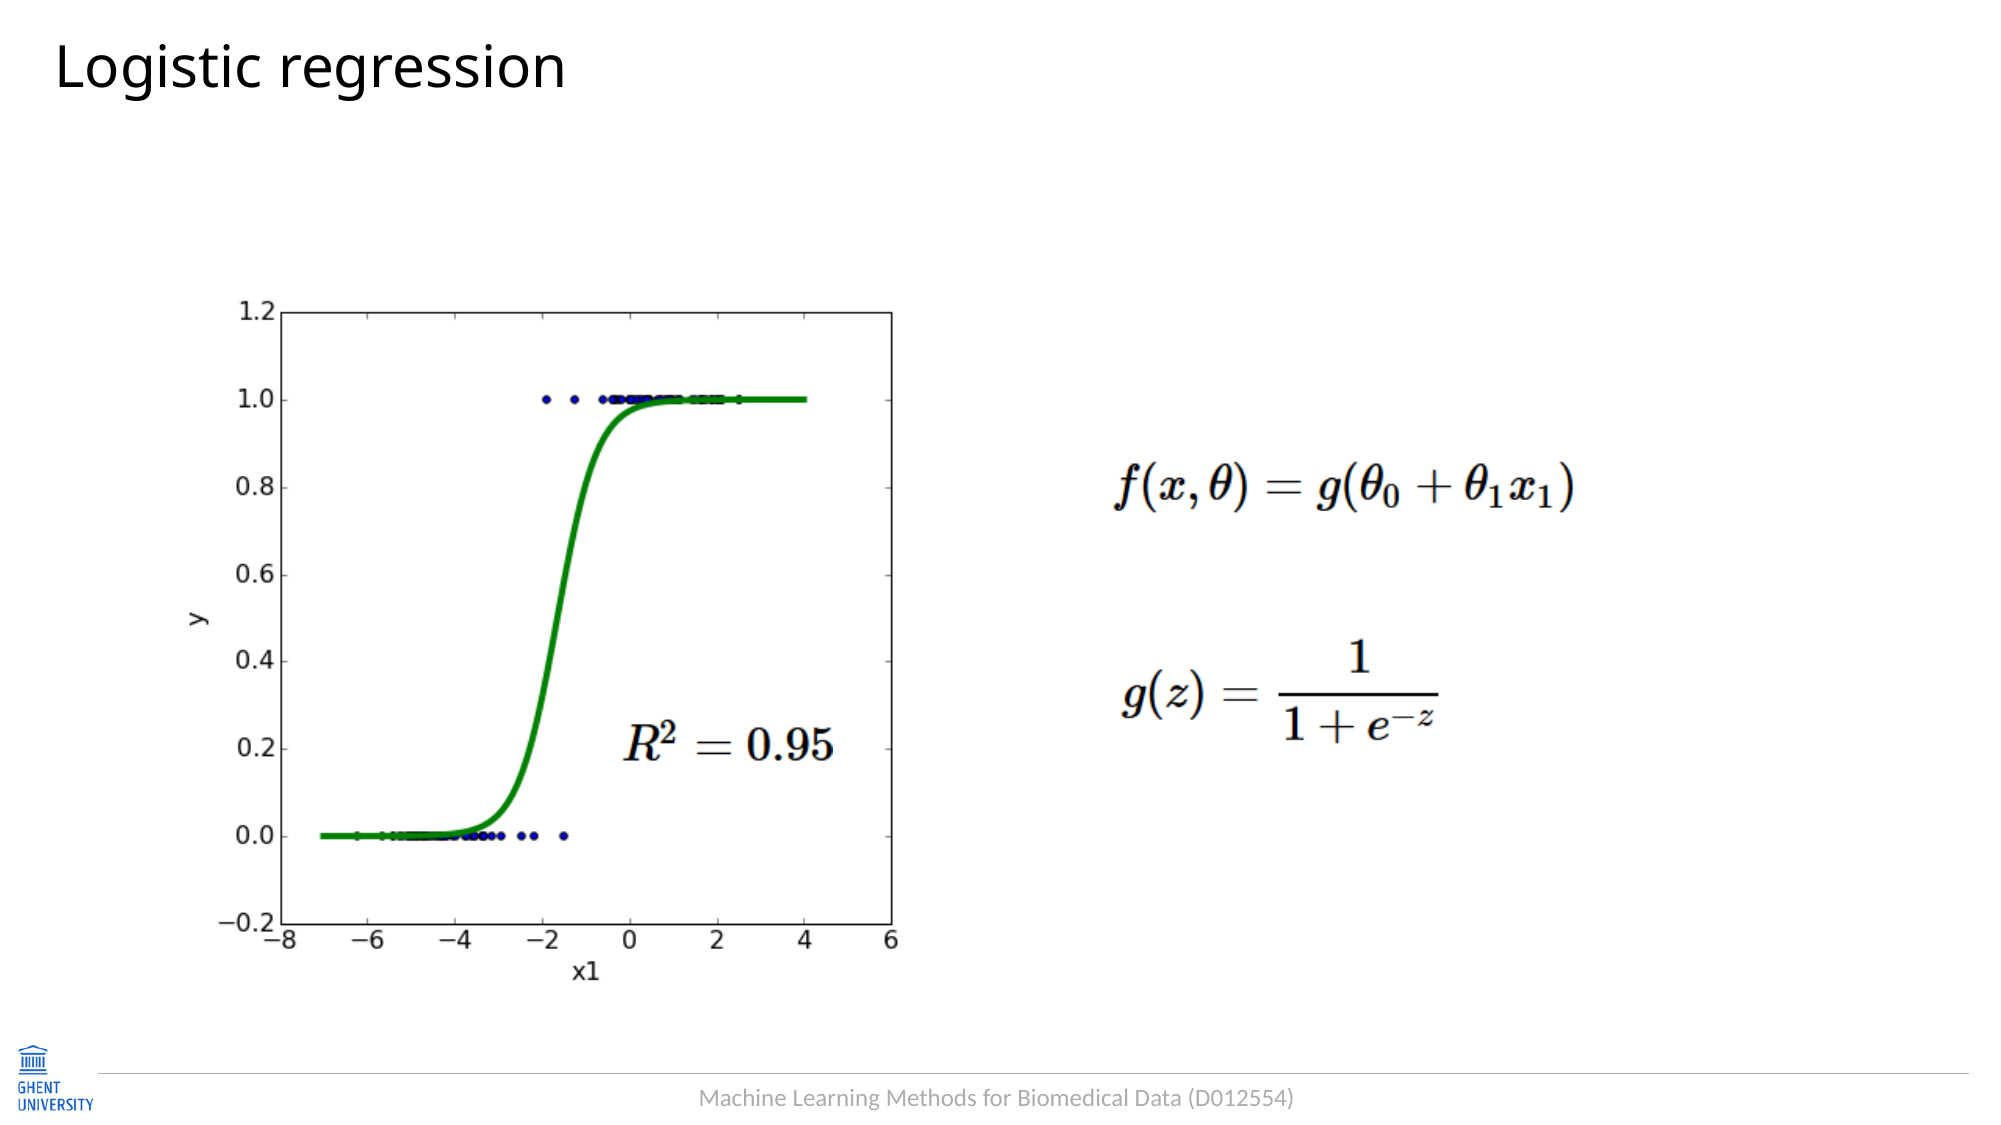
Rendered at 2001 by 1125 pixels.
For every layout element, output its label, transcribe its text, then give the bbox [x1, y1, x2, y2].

text_box Logistic regression [39, 21, 1967, 107]
picture [10, 1031, 101, 1118]
picture [168, 281, 910, 1010]
picture [1086, 426, 1626, 563]
text_box Machine Learning Methods for Biomedical Data (D012554) [10, 1074, 1990, 1120]
picture [1086, 615, 1448, 759]
